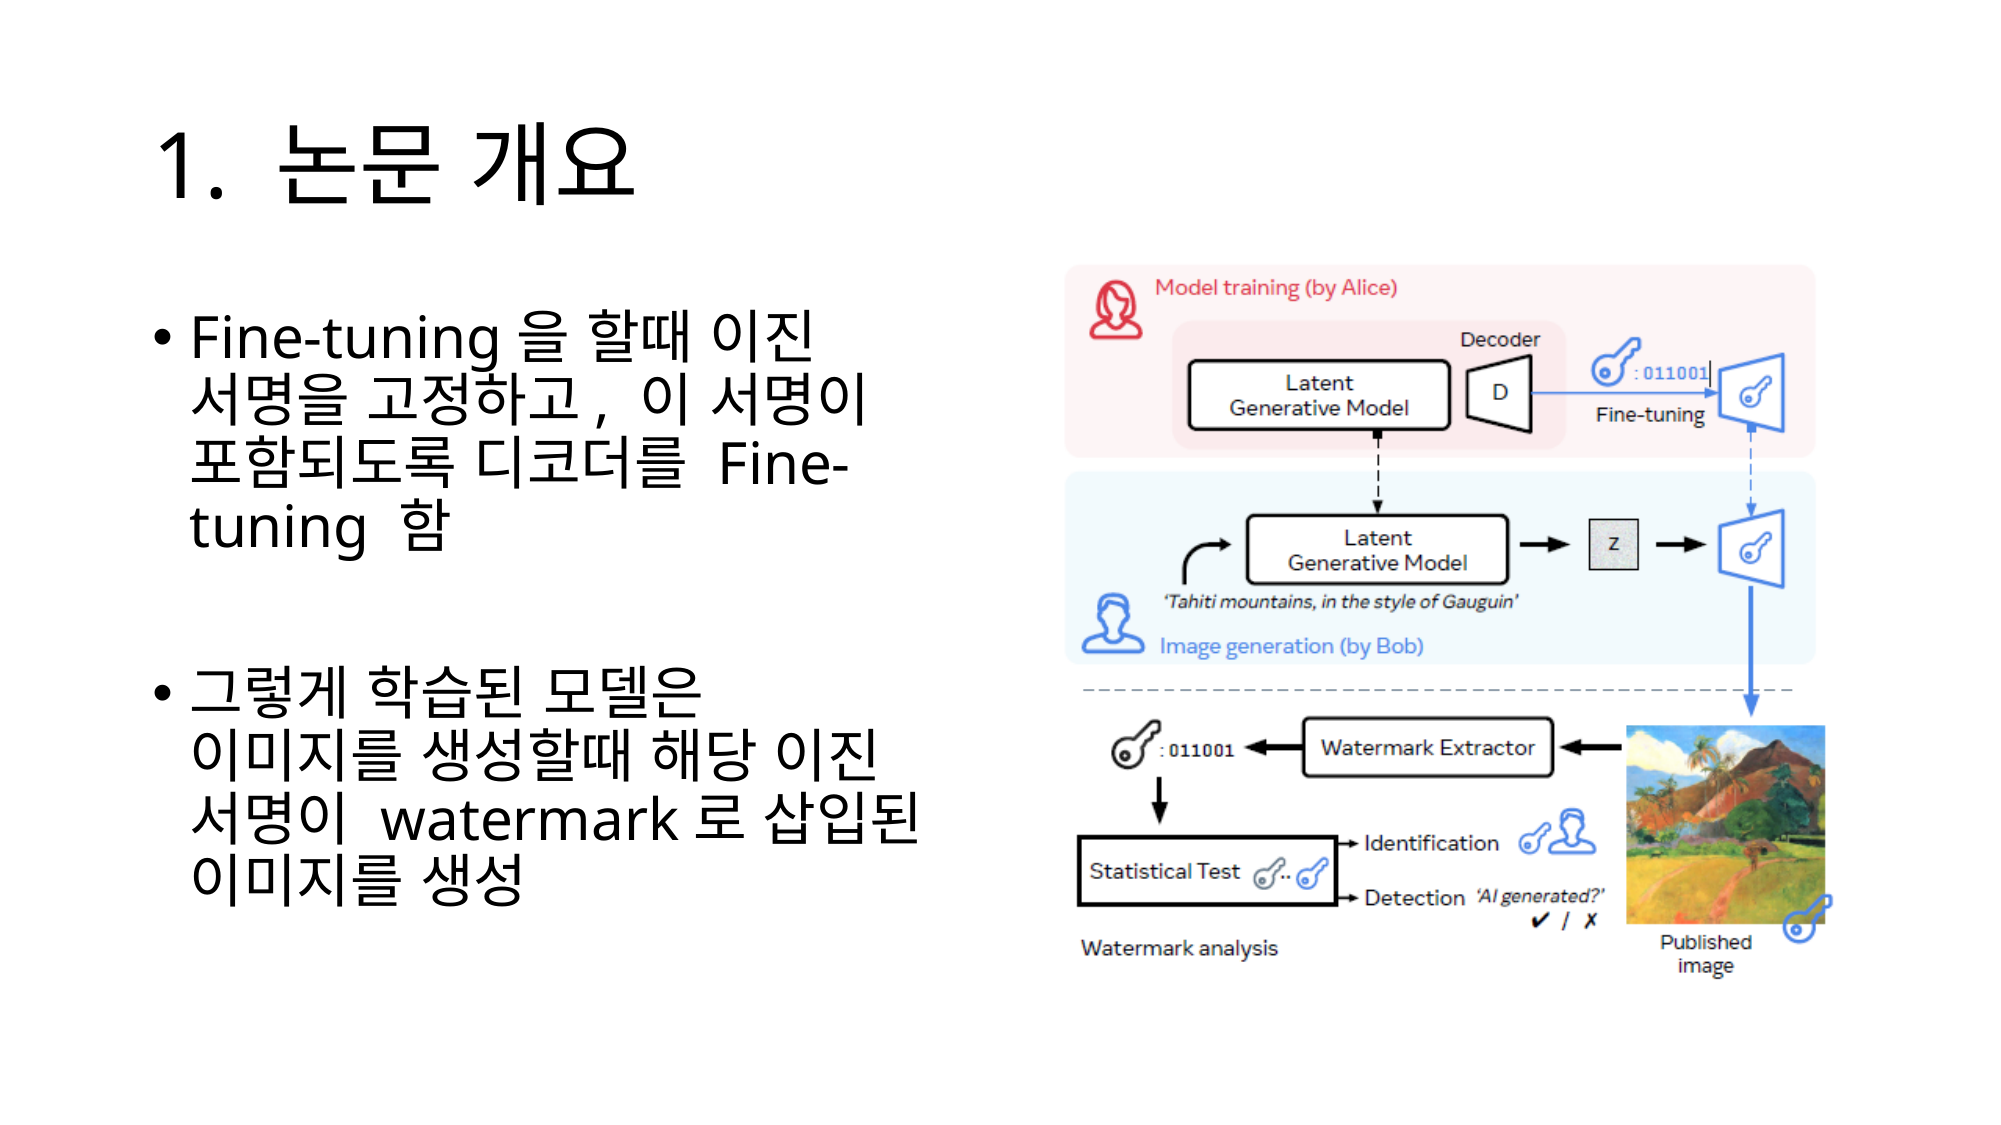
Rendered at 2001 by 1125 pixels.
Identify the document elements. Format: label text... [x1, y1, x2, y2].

picture [1035, 245, 1863, 987]
list Fine-tuning을 할때 이진 서명을 고정하고, 이 서명이 포함되도록 디코더를 Fine-tuning 함 그렇게 학습된 모델은 이미지를 생성할때 해당 이진 서명이 watermark로 삽입된 이미지를 생성 [137, 300, 944, 1037]
title 1. 논문 개요 [137, 59, 1863, 278]
